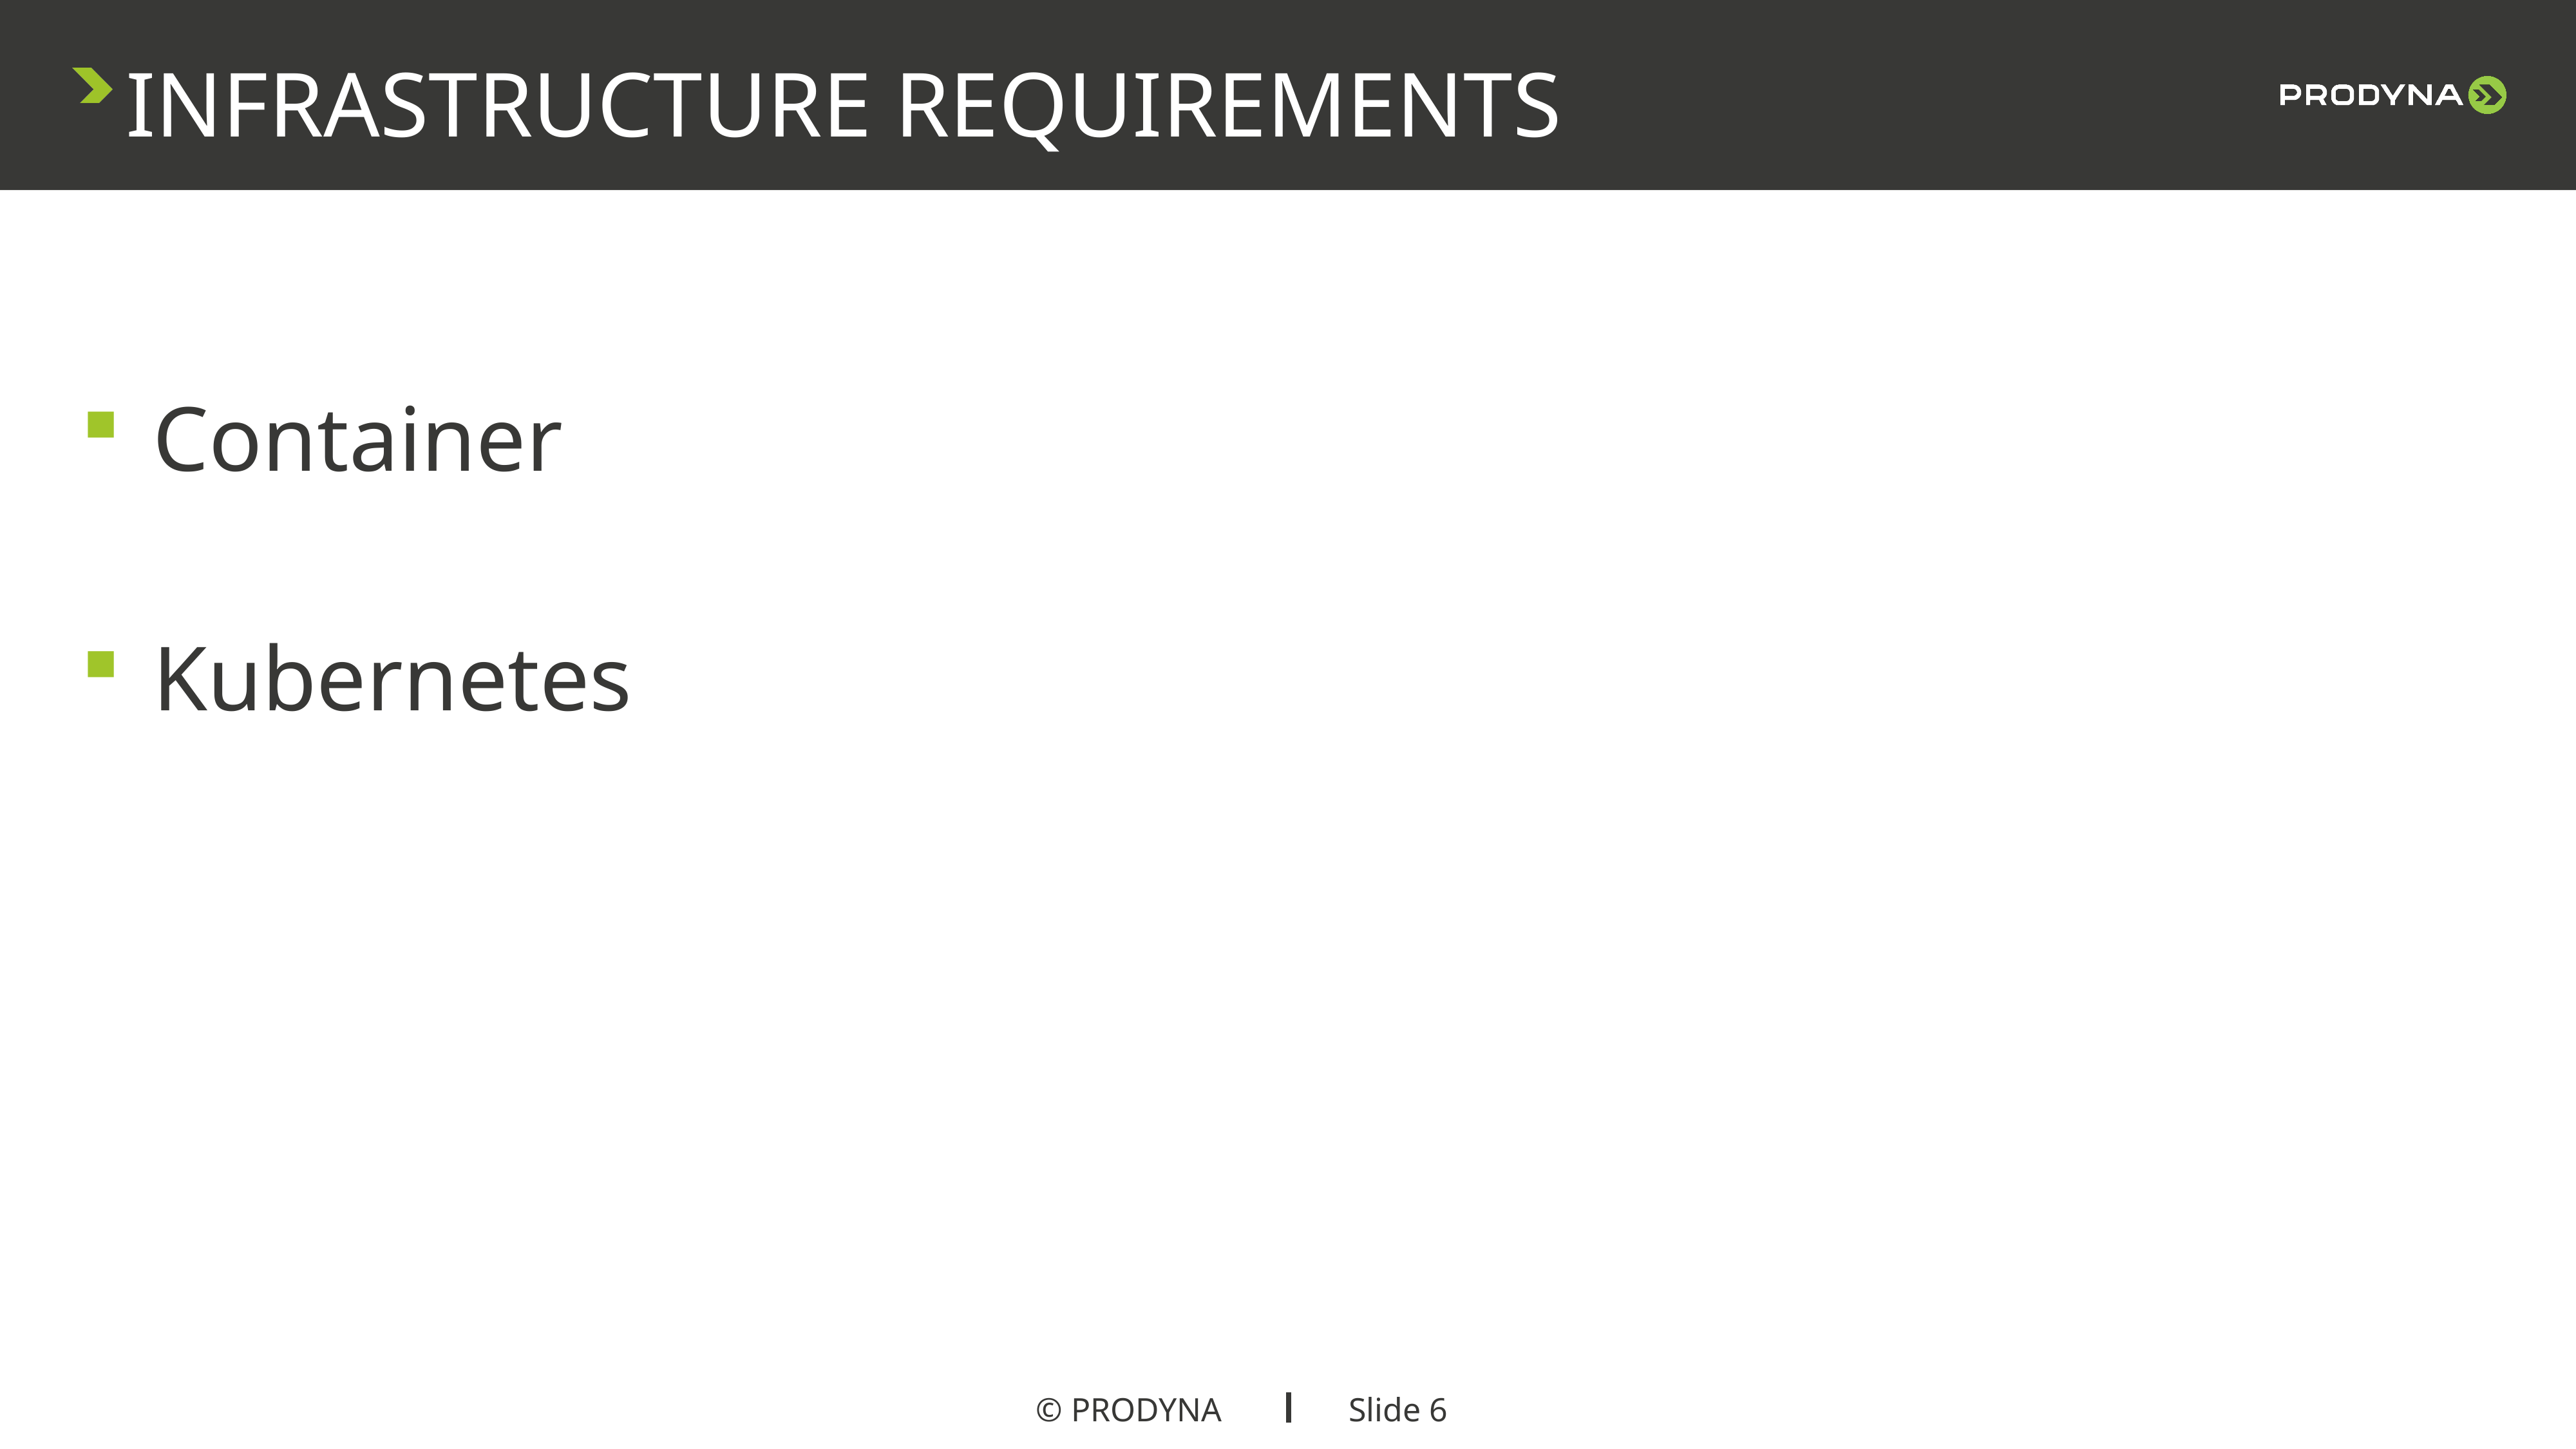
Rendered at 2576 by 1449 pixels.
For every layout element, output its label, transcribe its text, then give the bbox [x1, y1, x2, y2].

picture [72, 68, 113, 103]
list Container Kubernetes [71, 272, 2506, 1364]
list INFRASTRUCTURE REQUIREMENTS [116, 55, 2237, 137]
picture [2280, 76, 2506, 114]
